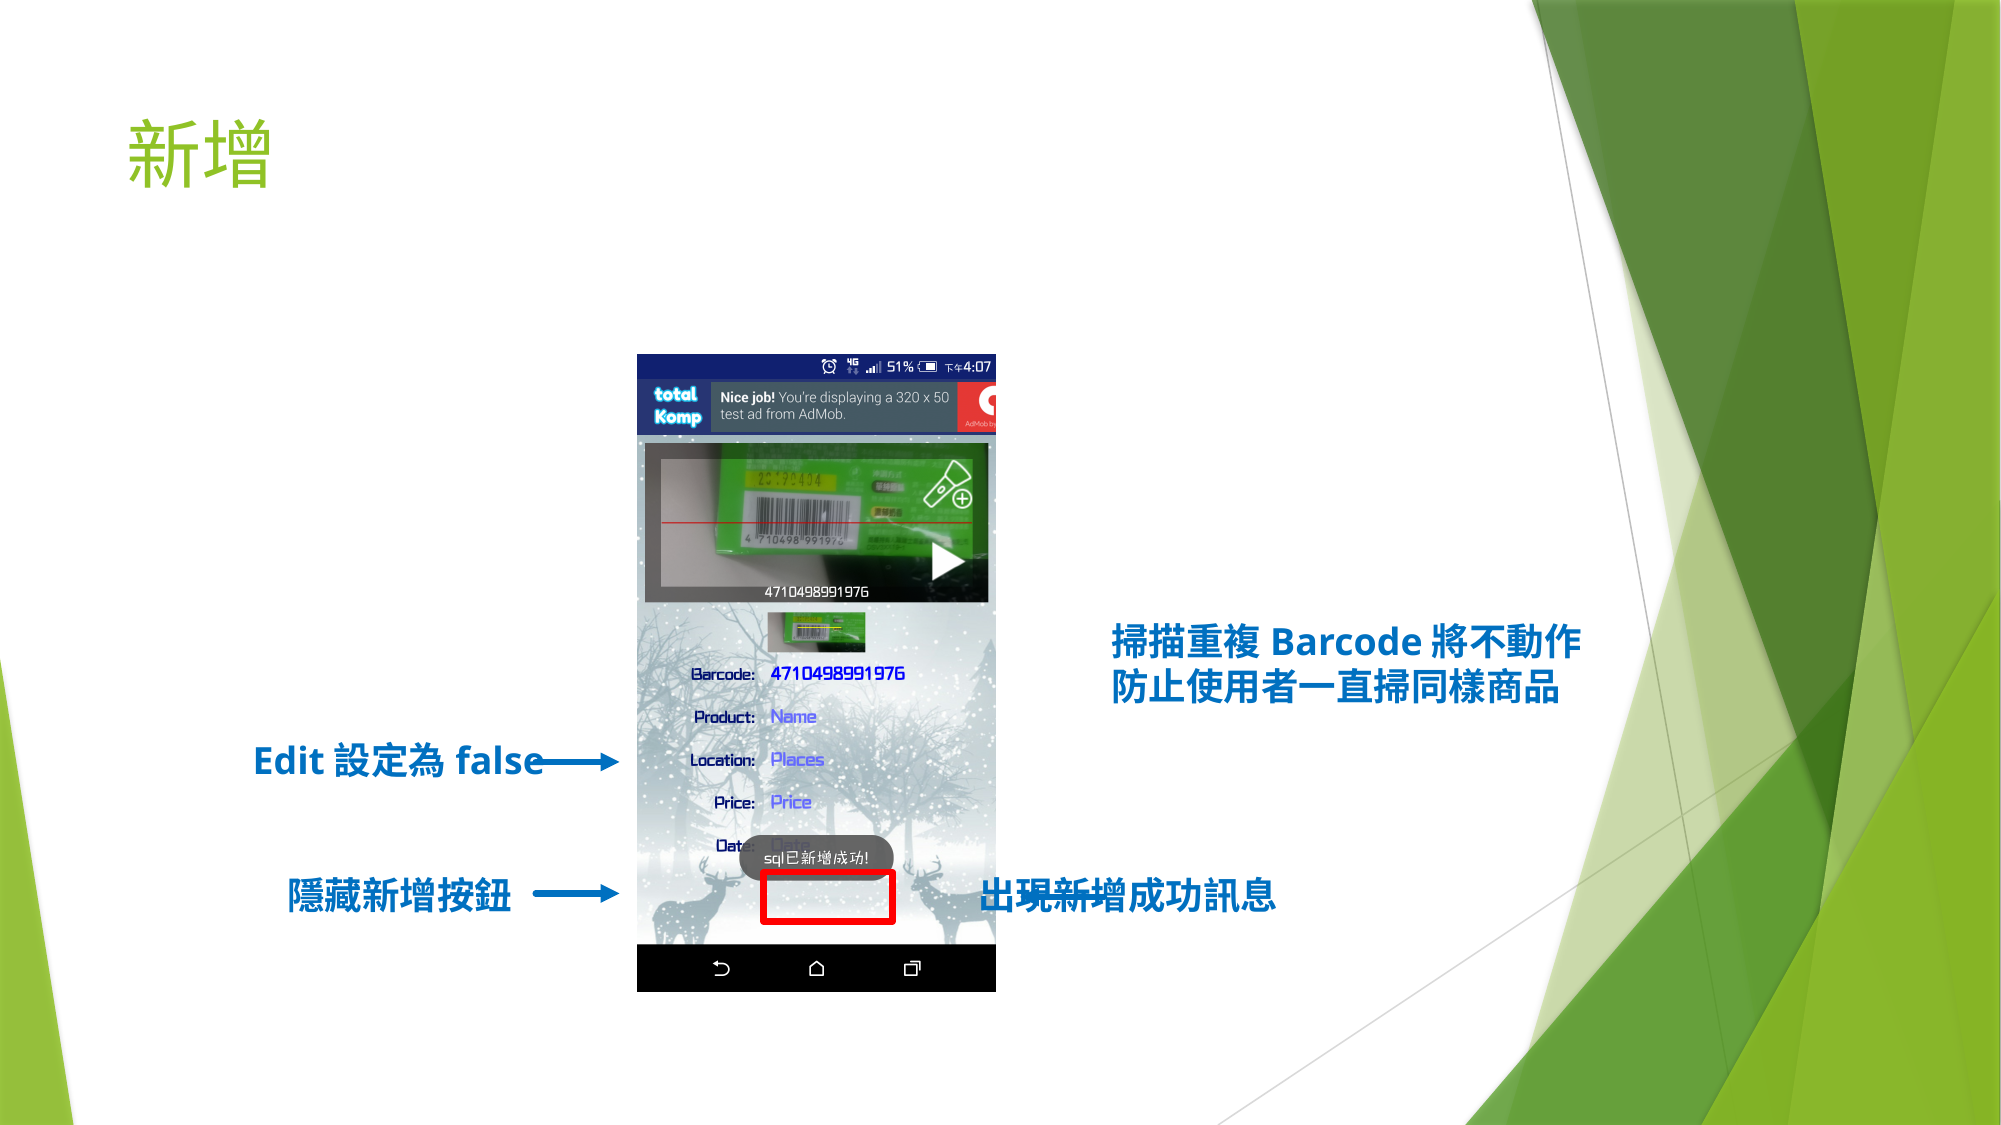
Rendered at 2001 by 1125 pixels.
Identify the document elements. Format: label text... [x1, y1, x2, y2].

text_box 掃描重複Barcode將不動作 防止使用者一直掃同樣商品 [1096, 610, 1597, 716]
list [636, 353, 996, 992]
text_box Edit設定為false 隱藏新增按鈕 出現新增成功訊息 [237, 549, 1522, 1060]
title 新增 [111, 99, 1522, 317]
